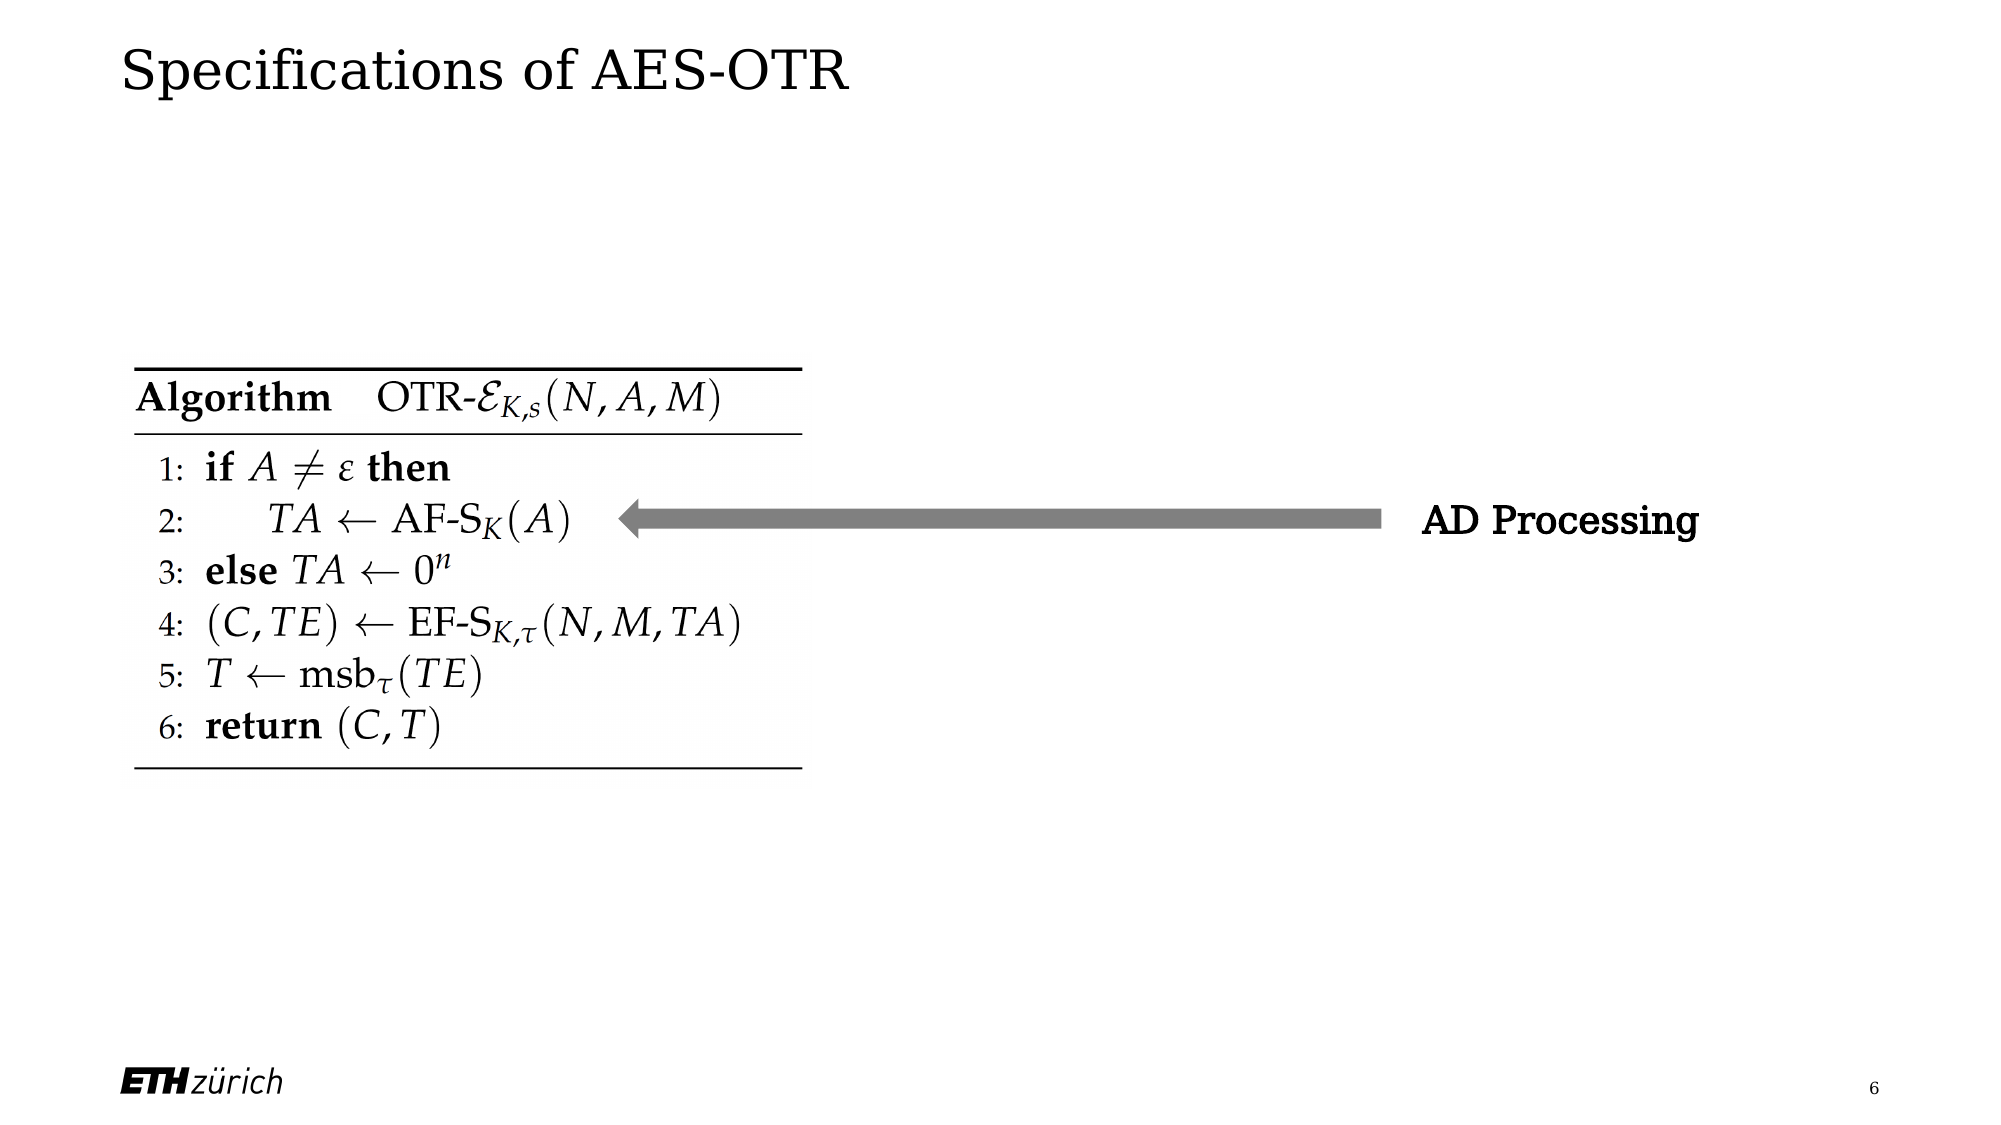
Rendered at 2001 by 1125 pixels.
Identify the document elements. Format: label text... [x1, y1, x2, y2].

picture [120, 1067, 282, 1094]
text_box AD Processing [1407, 488, 1907, 548]
text_box [812, 508, 1382, 529]
slide_number 6 [1827, 1069, 1880, 1106]
title Specifications of AES-OTR [120, 42, 1880, 191]
picture [120, 352, 812, 789]
